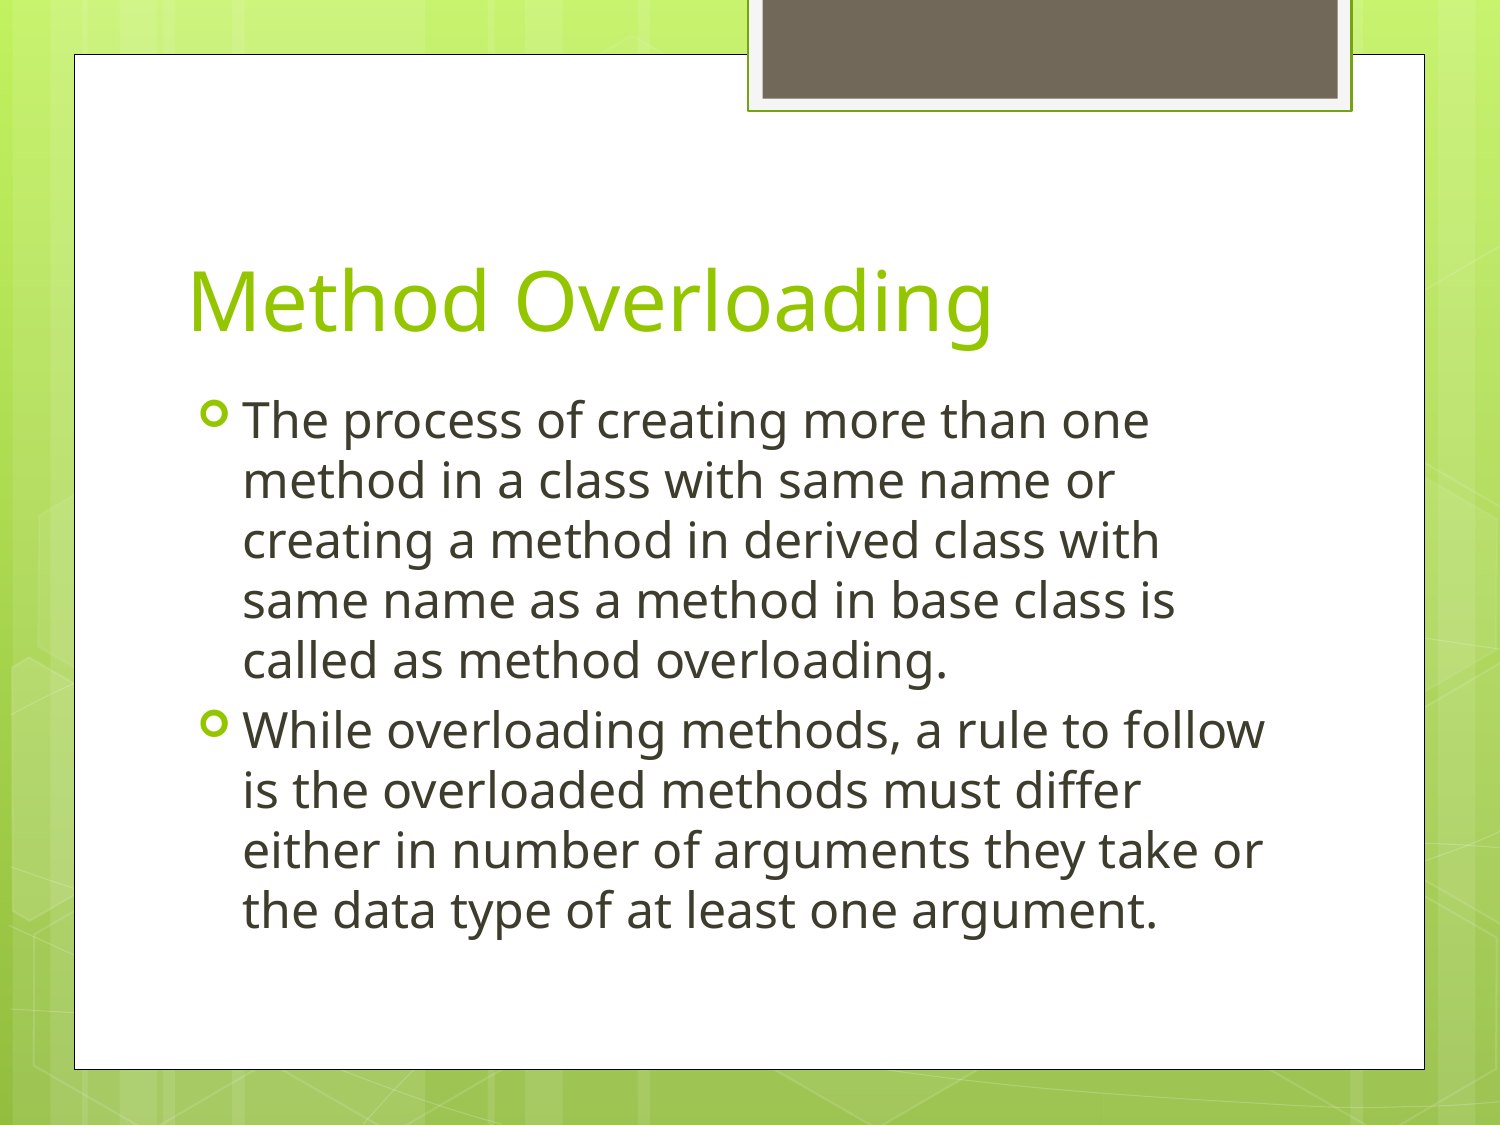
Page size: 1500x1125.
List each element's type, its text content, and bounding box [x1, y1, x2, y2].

list The process of creating more than one method in a class with same name or creating a method in derived class with same name as a method in base class is called as method overloading. While overloading methods, a rule to follow is the overloaded methods must differ either in number of arguments they take or the data type of at least one argument. [171, 381, 1283, 957]
title Method Overloading [171, 168, 1324, 357]
